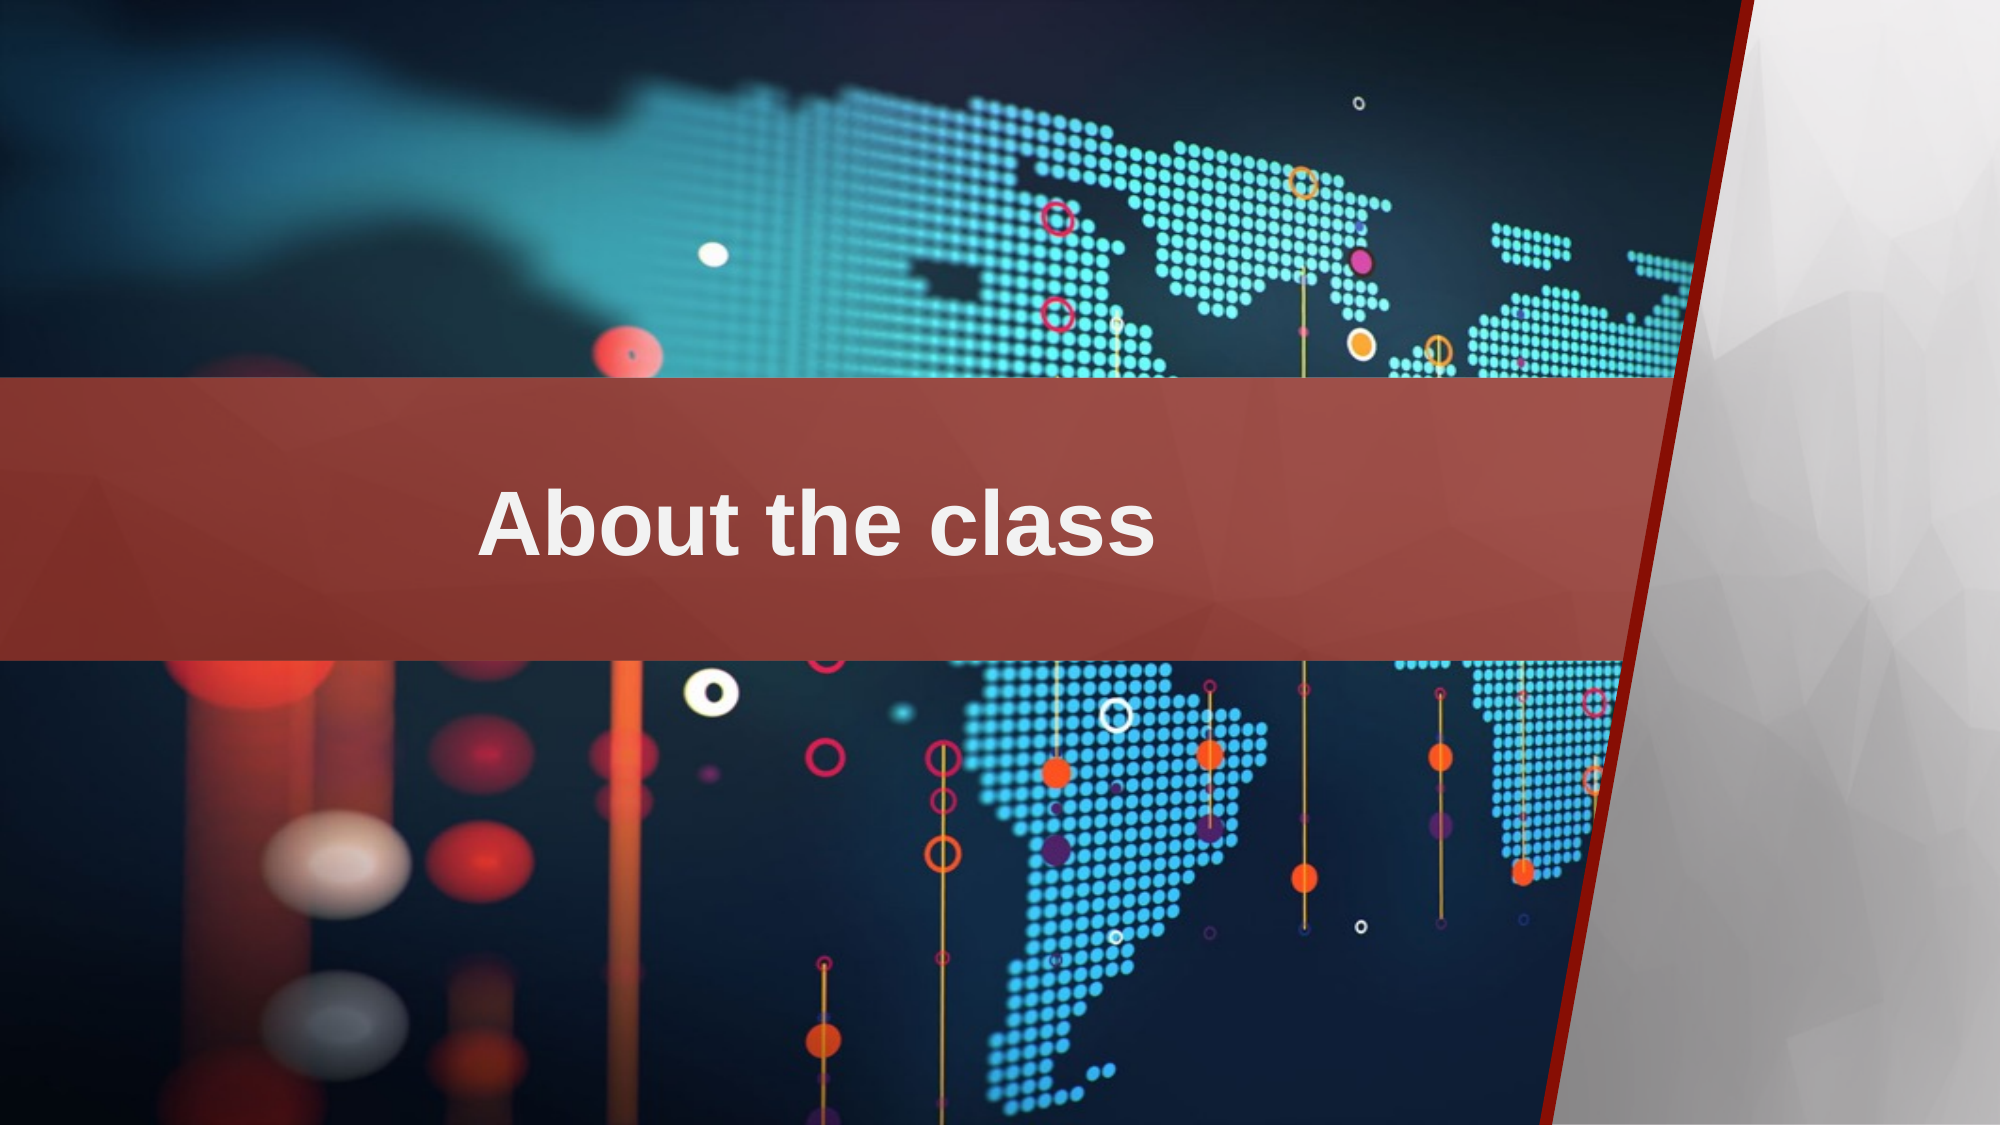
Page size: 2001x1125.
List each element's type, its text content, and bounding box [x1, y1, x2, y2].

picture [0, 0, 1741, 377]
list About the class [0, 382, 1635, 657]
picture [0, 661, 1621, 1125]
